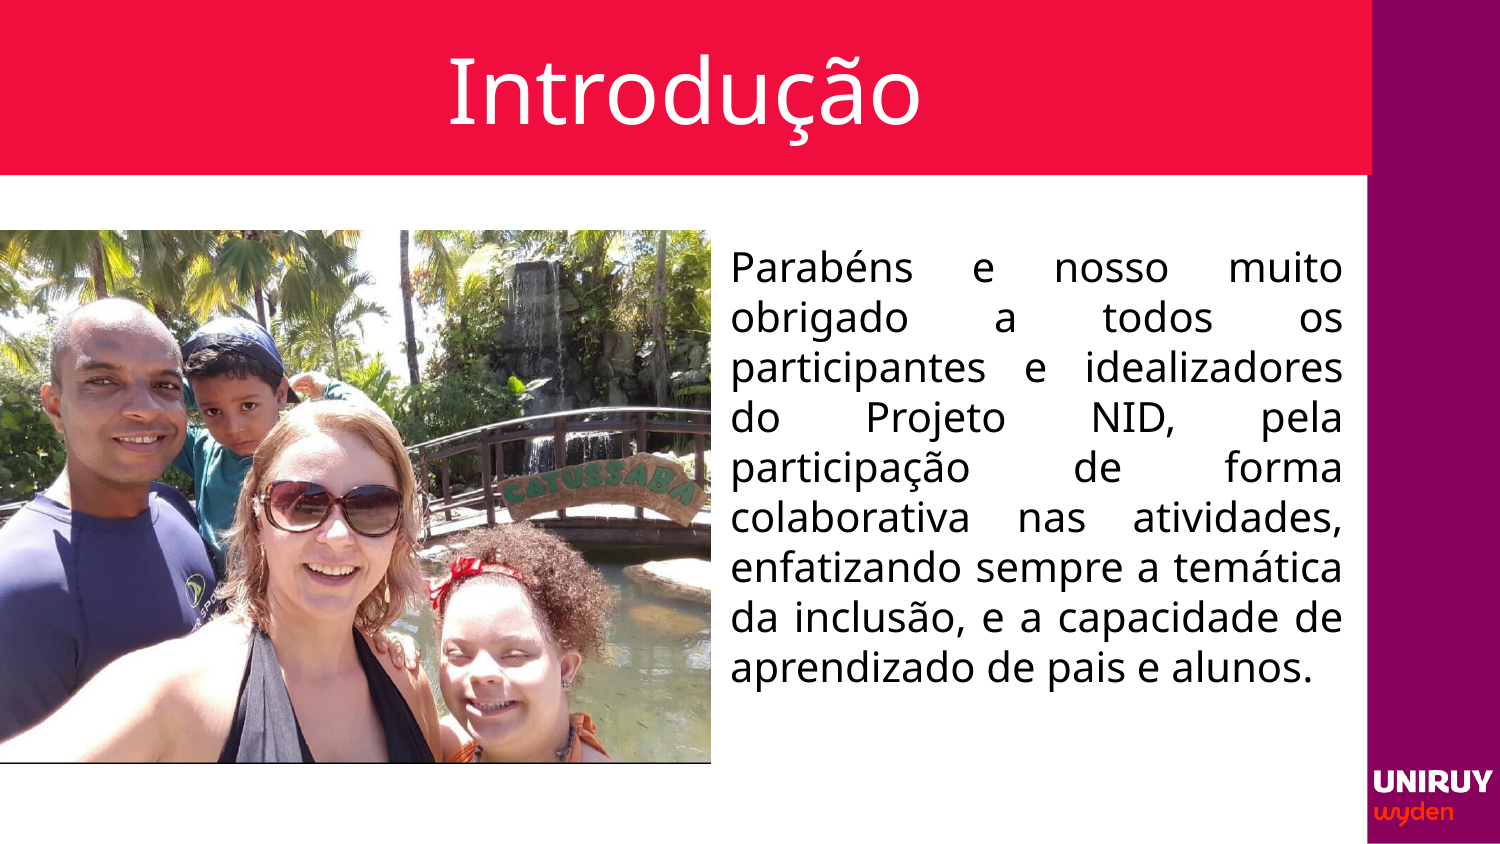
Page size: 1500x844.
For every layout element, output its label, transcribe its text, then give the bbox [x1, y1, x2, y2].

text_box Parabéns e nosso muito obrigado a todos os participantes e idealizadores do Projeto NID, pela participação de forma colaborativa nas atividades, enfatizando sempre a temática da inclusão, e a capacidade de aprendizado de pais e alunos. [715, 233, 1359, 759]
picture [0, 230, 711, 764]
title Introdução [0, 0, 1373, 176]
picture [1374, 770, 1493, 827]
